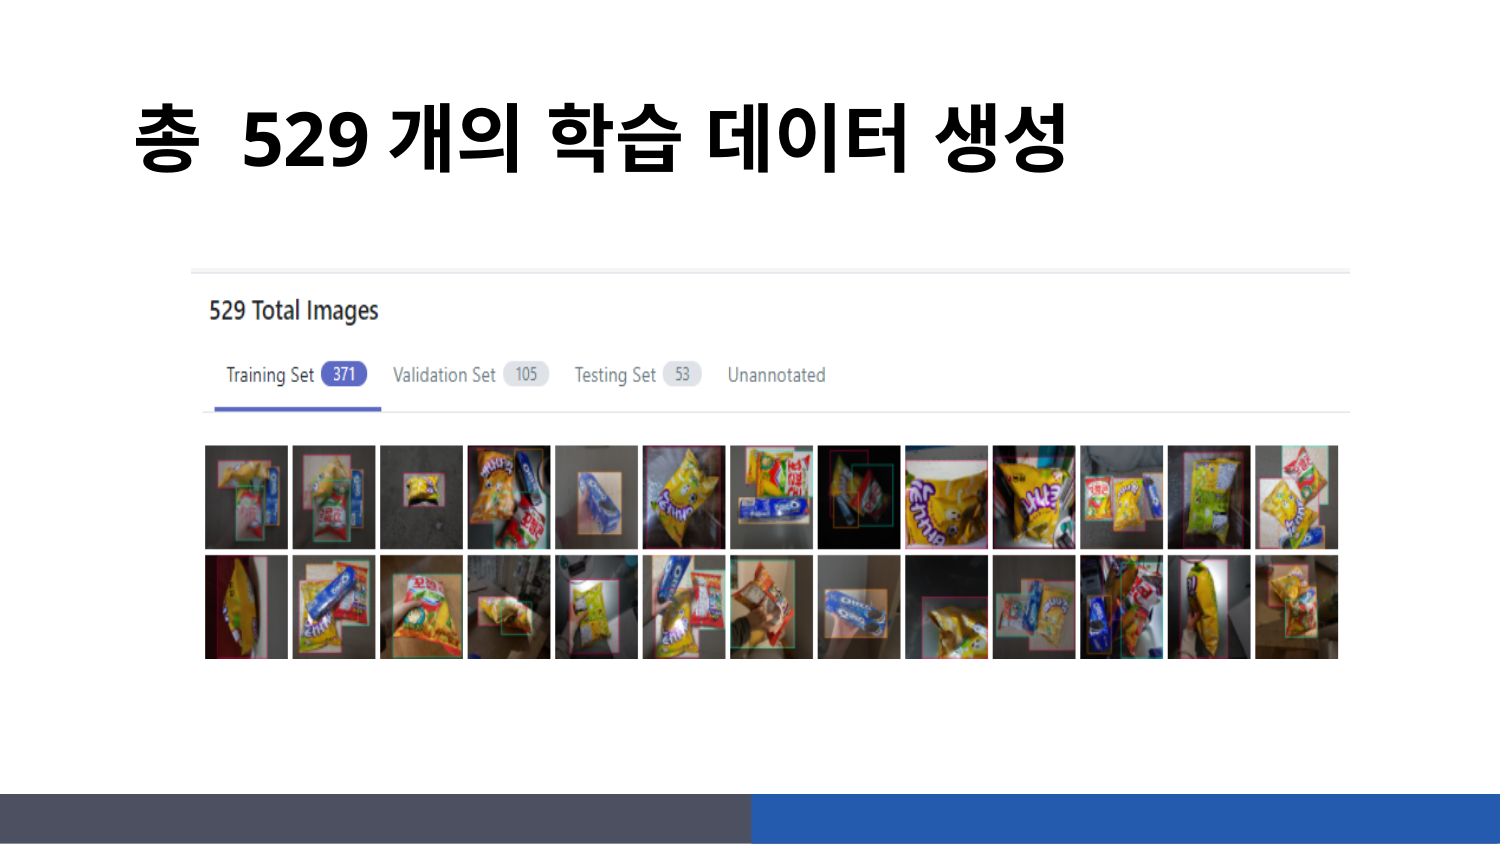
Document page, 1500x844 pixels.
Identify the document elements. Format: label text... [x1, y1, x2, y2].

title 총 529개의 학습 데이터 생성 [118, 76, 1382, 183]
picture [191, 268, 1351, 660]
